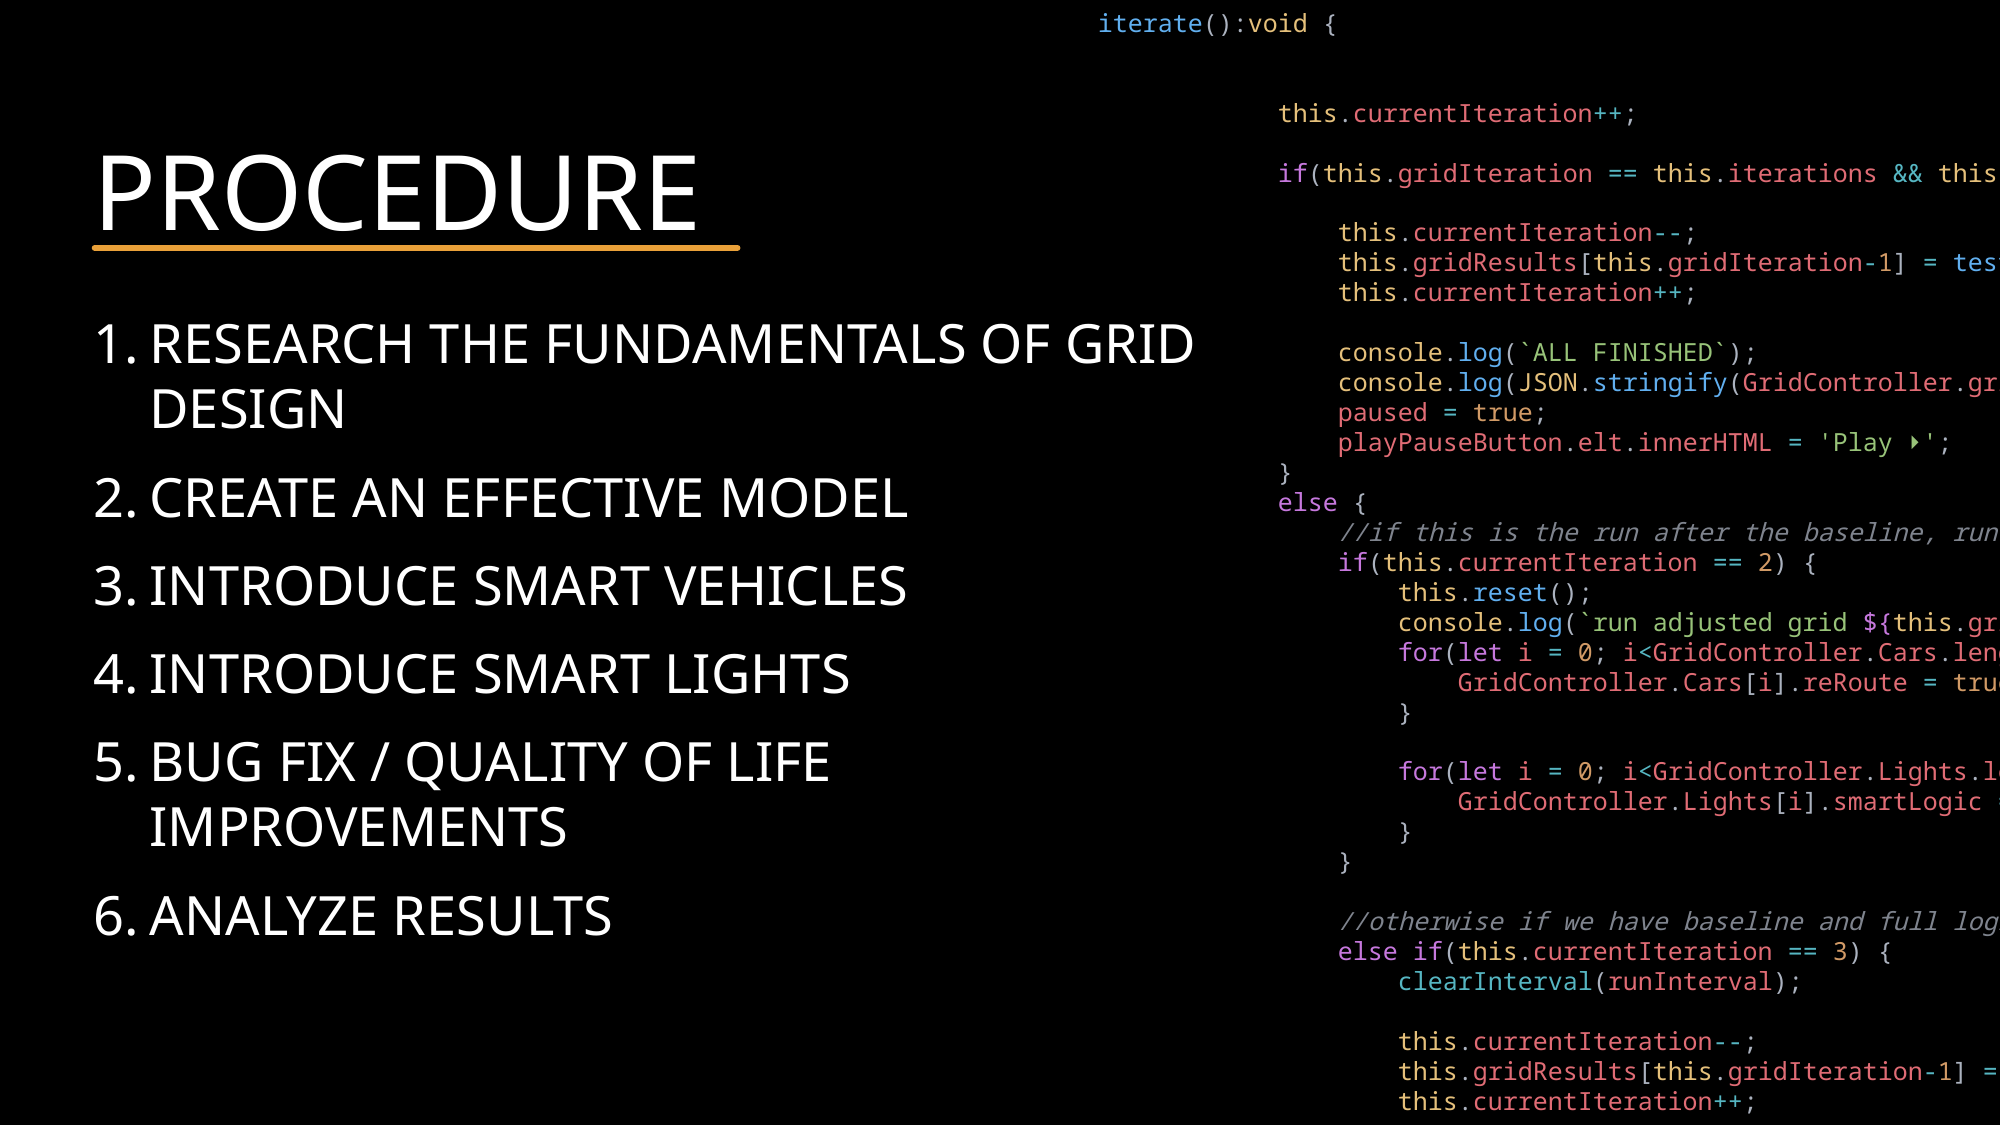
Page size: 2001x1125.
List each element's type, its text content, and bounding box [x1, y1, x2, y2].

list Research the fundamentals of grid design Create an effective model Introduce smart vehicles Introduce smart lights Bug Fix / Quality of Life Improvements Analyze results [78, 259, 1083, 1125]
text_box iterate():void { this.currentIteration++; if(this.gridIteration == this.iterations && this.currentIteration == 3) { this.currentIteration--; this.gridResults[this.gridIteration-1] = testImprovements(); this.currentIteration++; console.log(`ALL FINISHED`); console.log(JSON.stringify(GridController.gridResults)); paused = true; playPauseButton.elt.innerHTML = 'Play ⏵'; } else { //if this is the run after the baseline, run again but modified if(this.currentIteration == 2) { this.reset(); console.log(`run adjusted grid ${this.gridIteration}`); for(let i = 0; i<GridController.Cars.length; i++) { GridController.Cars[i].reRoute = true; } for(let i = 0; i<GridController.Lights.length; i++) { GridController.Lights[i].smartLogic = true; } } //otherwise if we have baseline and full logic run, test new grid setup else if(this.currentIteration == 3) { clearInterval(runInterval); this.currentIteration--; this.gridResults[this.gridIteration-1] = testImprovements(); this.currentIteration++; this.gridIteration++; console.log(`generateNewGrid ${this.gridIteration}/${this.iterations}`); //hard reset this.Lights = []; this.Roads = []; this.Cars = []; this.masterQueue = PriorityQueueFactory(); this.completedQueue = []; this.masterTime = 0; this.results = [[]]; this.currentIteration = 1; generateLights(); generateRoads(); removeLights(); removeRoads(); generateLanes(); continuousCarsDelay = 10/(GridController.Lights.length/50); paused = undefined; setUpCars(GridController.Lights.length*4); startCars(); GridController.masterQueue.enqueue(gridEventFactory(GridController.masterTime, generateContinuousCarsCreateEventHandler(continuousCarsDelay), "first continuous car")); GridController.masterQueue.enqueue(gridEventFactory(GridController.masterTime+continuousCarsTime, stopContinuousCarsCreateEventHandler(), "stops continuous car generation")); } [1083, 0, 2000, 1125]
text_box [953, 286, 1083, 1125]
title Procedure [78, 34, 954, 259]
